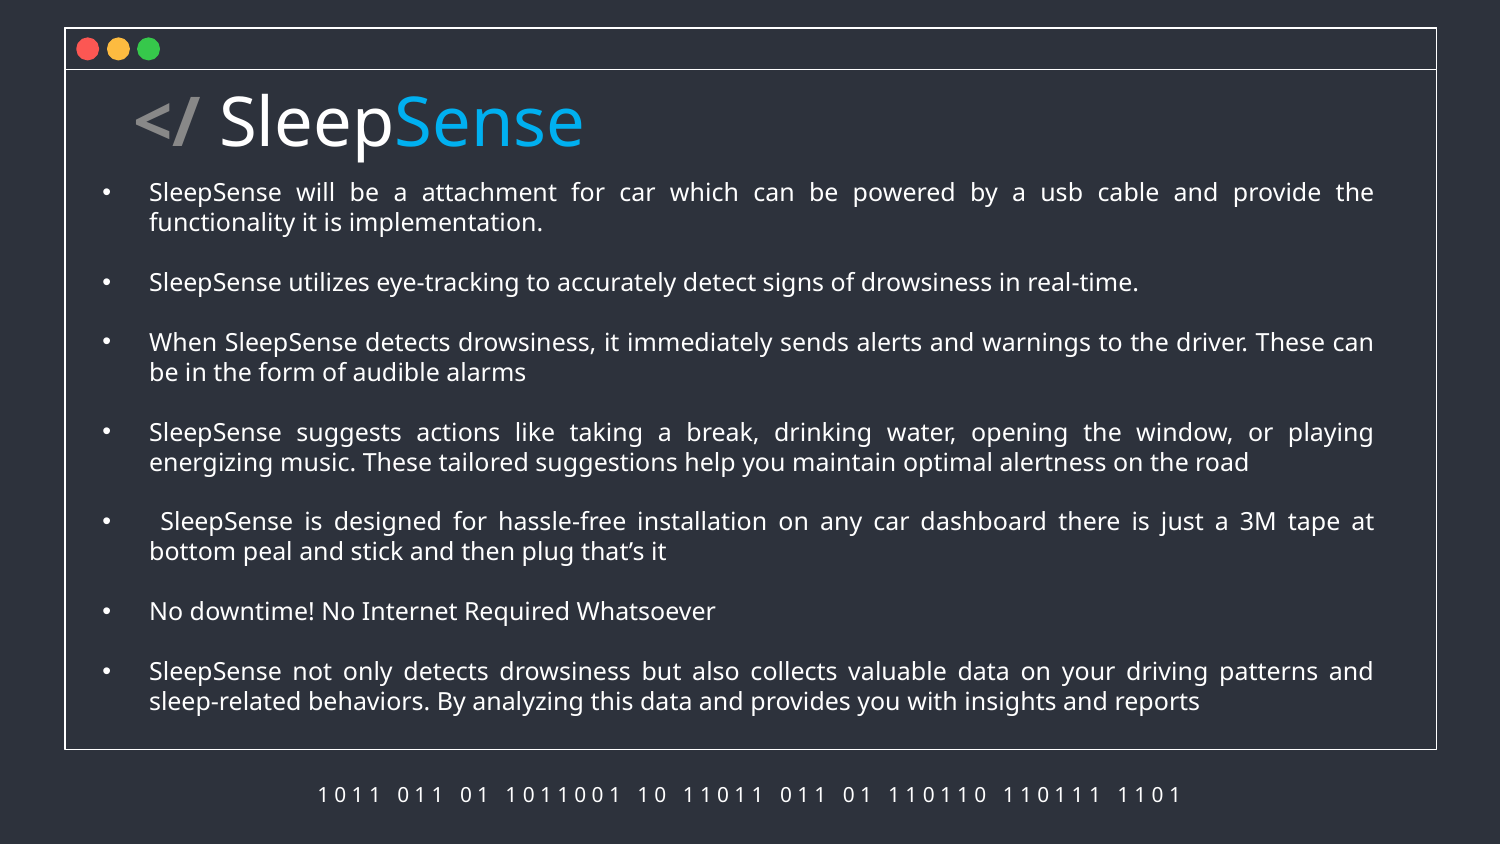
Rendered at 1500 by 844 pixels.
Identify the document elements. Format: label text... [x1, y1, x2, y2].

title </ SleepSense [118, 62, 1383, 157]
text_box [78, 39, 159, 59]
text_box SleepSense will be a attachment for car which can be powered by a usb cable and provide the functionality it is implementation. SleepSense utilizes eye-tracking to accurately detect signs of drowsiness in real-time. When SleepSense detects drowsiness, it immediately sends alerts and warnings to the driver. These can be in the form of audible alarms SleepSense suggests actions like taking a break, drinking water, opening the window, or playing energizing music. These tailored suggestions help you maintain optimal alertness on the road SleepSense is designed for hassle-free installation on any car dashboard there is just a 3M tape at bottom peal and stick and then plug that’s it No downtime! No Internet Required Whatsoever SleepSense not only detects drowsiness but also collects valuable data on your driving patterns and sleep-related behaviors. By analyzing this data and provides you with insights and reports [87, 169, 1392, 723]
